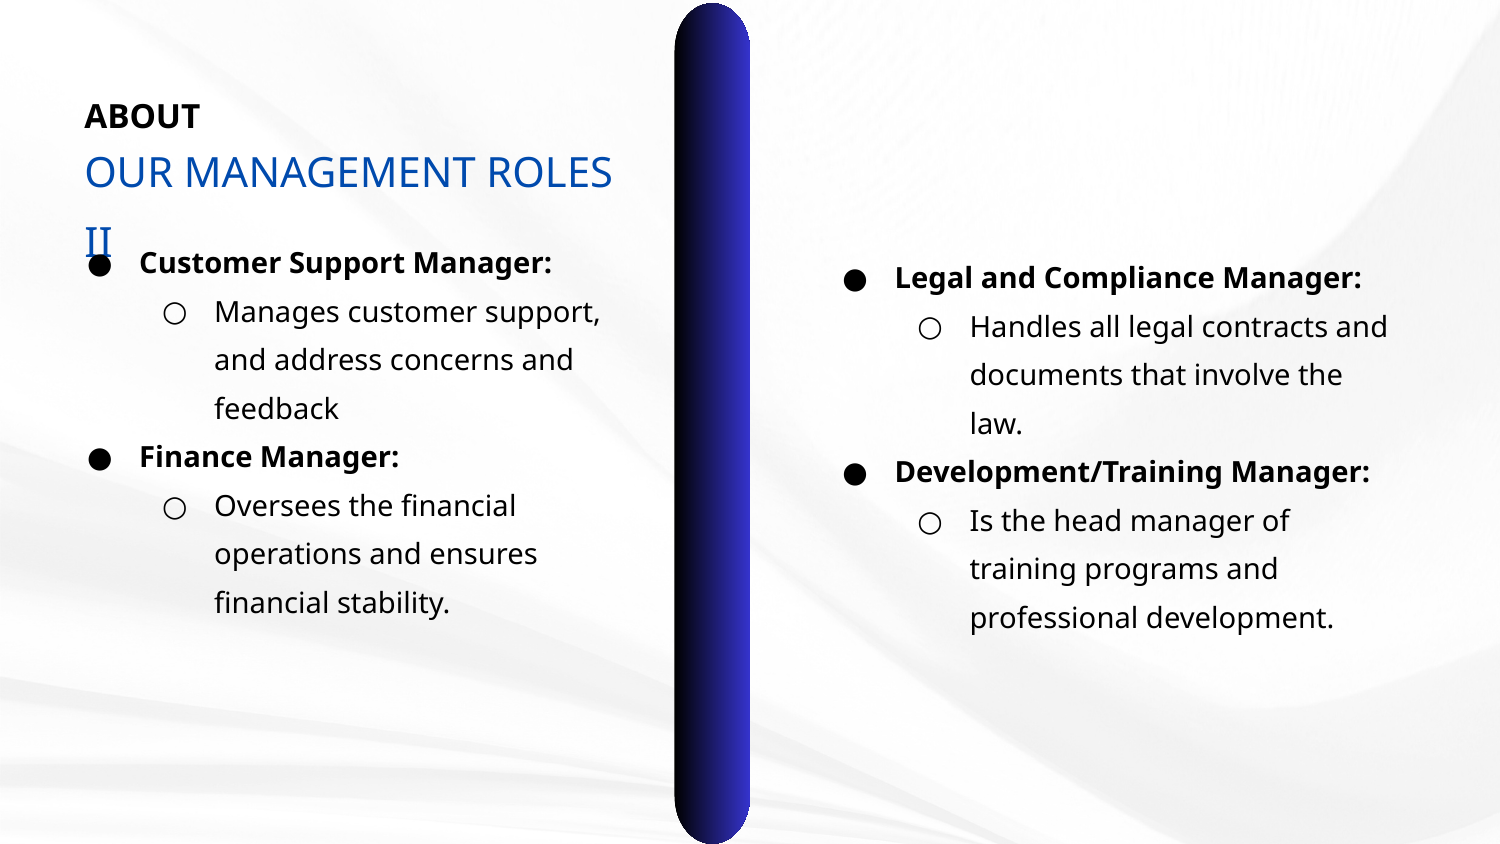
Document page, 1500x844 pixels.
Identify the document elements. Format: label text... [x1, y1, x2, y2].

text_box OUR MANAGEMENT ROLES II [84, 126, 620, 230]
text_box Legal and Compliance Manager: Handles all legal contracts and documents that involve the law. Development/Training Manager: Is the head manager of training programs and professional development. [804, 230, 1406, 472]
text_box [754, 0, 1500, 844]
text_box [0, 0, 669, 844]
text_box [674, 0, 751, 844]
text_box ABOUT [84, 78, 364, 126]
text_box Customer Support Manager: Manages customer support, and address concerns and feedback Finance Manager: Oversees the financial operations and ensures financial stability. [64, 230, 640, 620]
